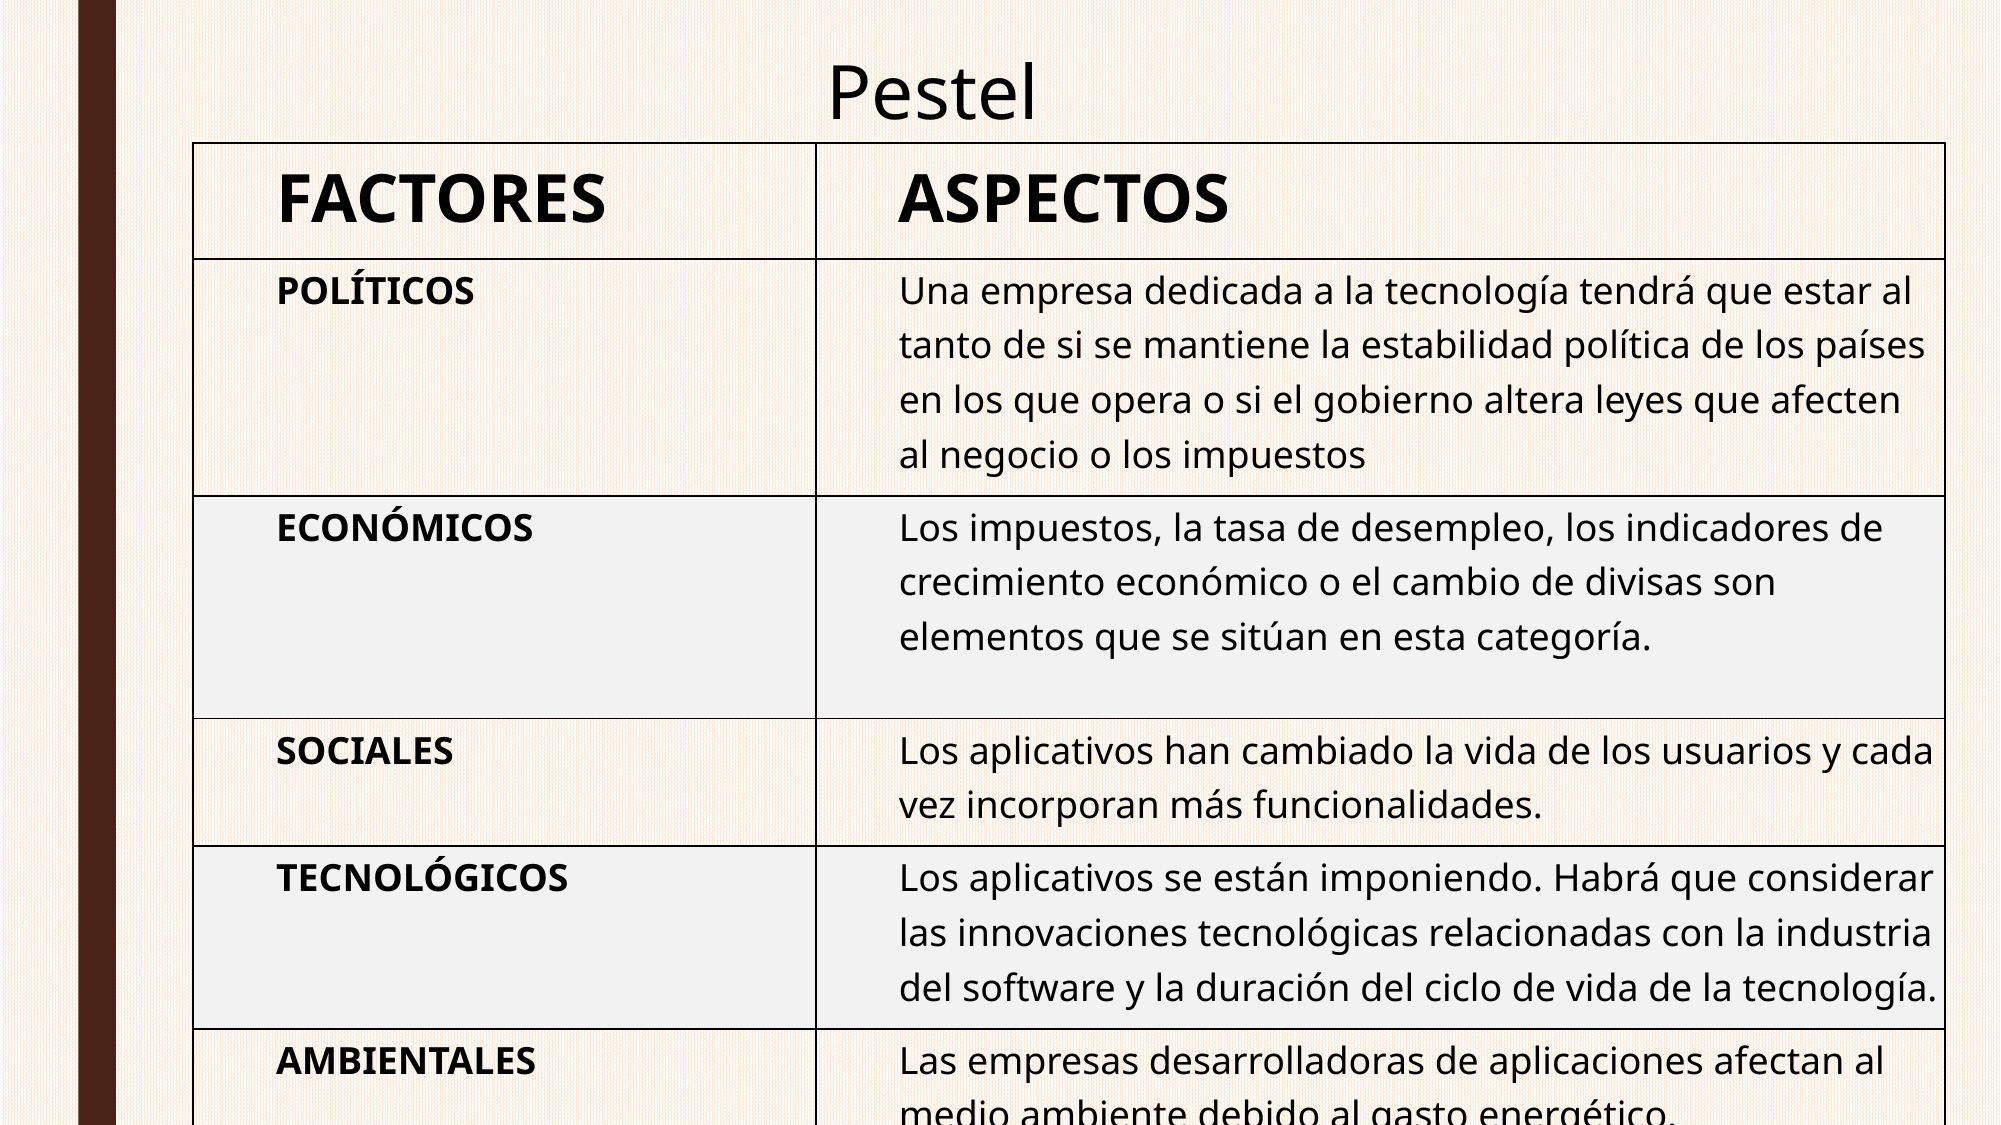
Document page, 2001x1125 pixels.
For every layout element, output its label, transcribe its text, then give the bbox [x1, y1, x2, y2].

table_cell ECONÓMICOS [194, 497, 815, 718]
table_cell Los impuestos, la tasa de desempleo, los indicadores de crecimiento económico o el cambio de divisas son elementos que se sitúan en esta categoría. [817, 497, 1944, 718]
table_cell POLÍTICOS [194, 260, 815, 495]
table_header ASPECTOS [817, 144, 1944, 258]
table_cell Una empresa dedicada a la tecnología tendrá que estar al tanto de si se mantiene la estabilidad política de los países en los que opera o si el gobierno altera leyes que afecten al negocio o los impuestos [817, 260, 1944, 495]
table_cell AMBIENTALES [194, 1030, 815, 1125]
table_header FACTORES [194, 144, 815, 258]
table_cell Los aplicativos han cambiado la vida de los usuarios y cada vez incorporan más funcionalidades. [817, 719, 1944, 845]
text_box Pestel [811, 36, 1070, 142]
table_cell Las empresas desarrolladoras de aplicaciones afectan al medio ambiente debido al gasto energético. [817, 1030, 1944, 1125]
table_cell TECNOLÓGICOS [194, 847, 815, 1028]
table_cell Los aplicativos se están imponiendo. Habrá que considerar las innovaciones tecnológicas relacionadas con la industria del software y la duración del ciclo de vida de la tecnología. [817, 847, 1944, 1028]
table_cell SOCIALES [194, 719, 815, 845]
